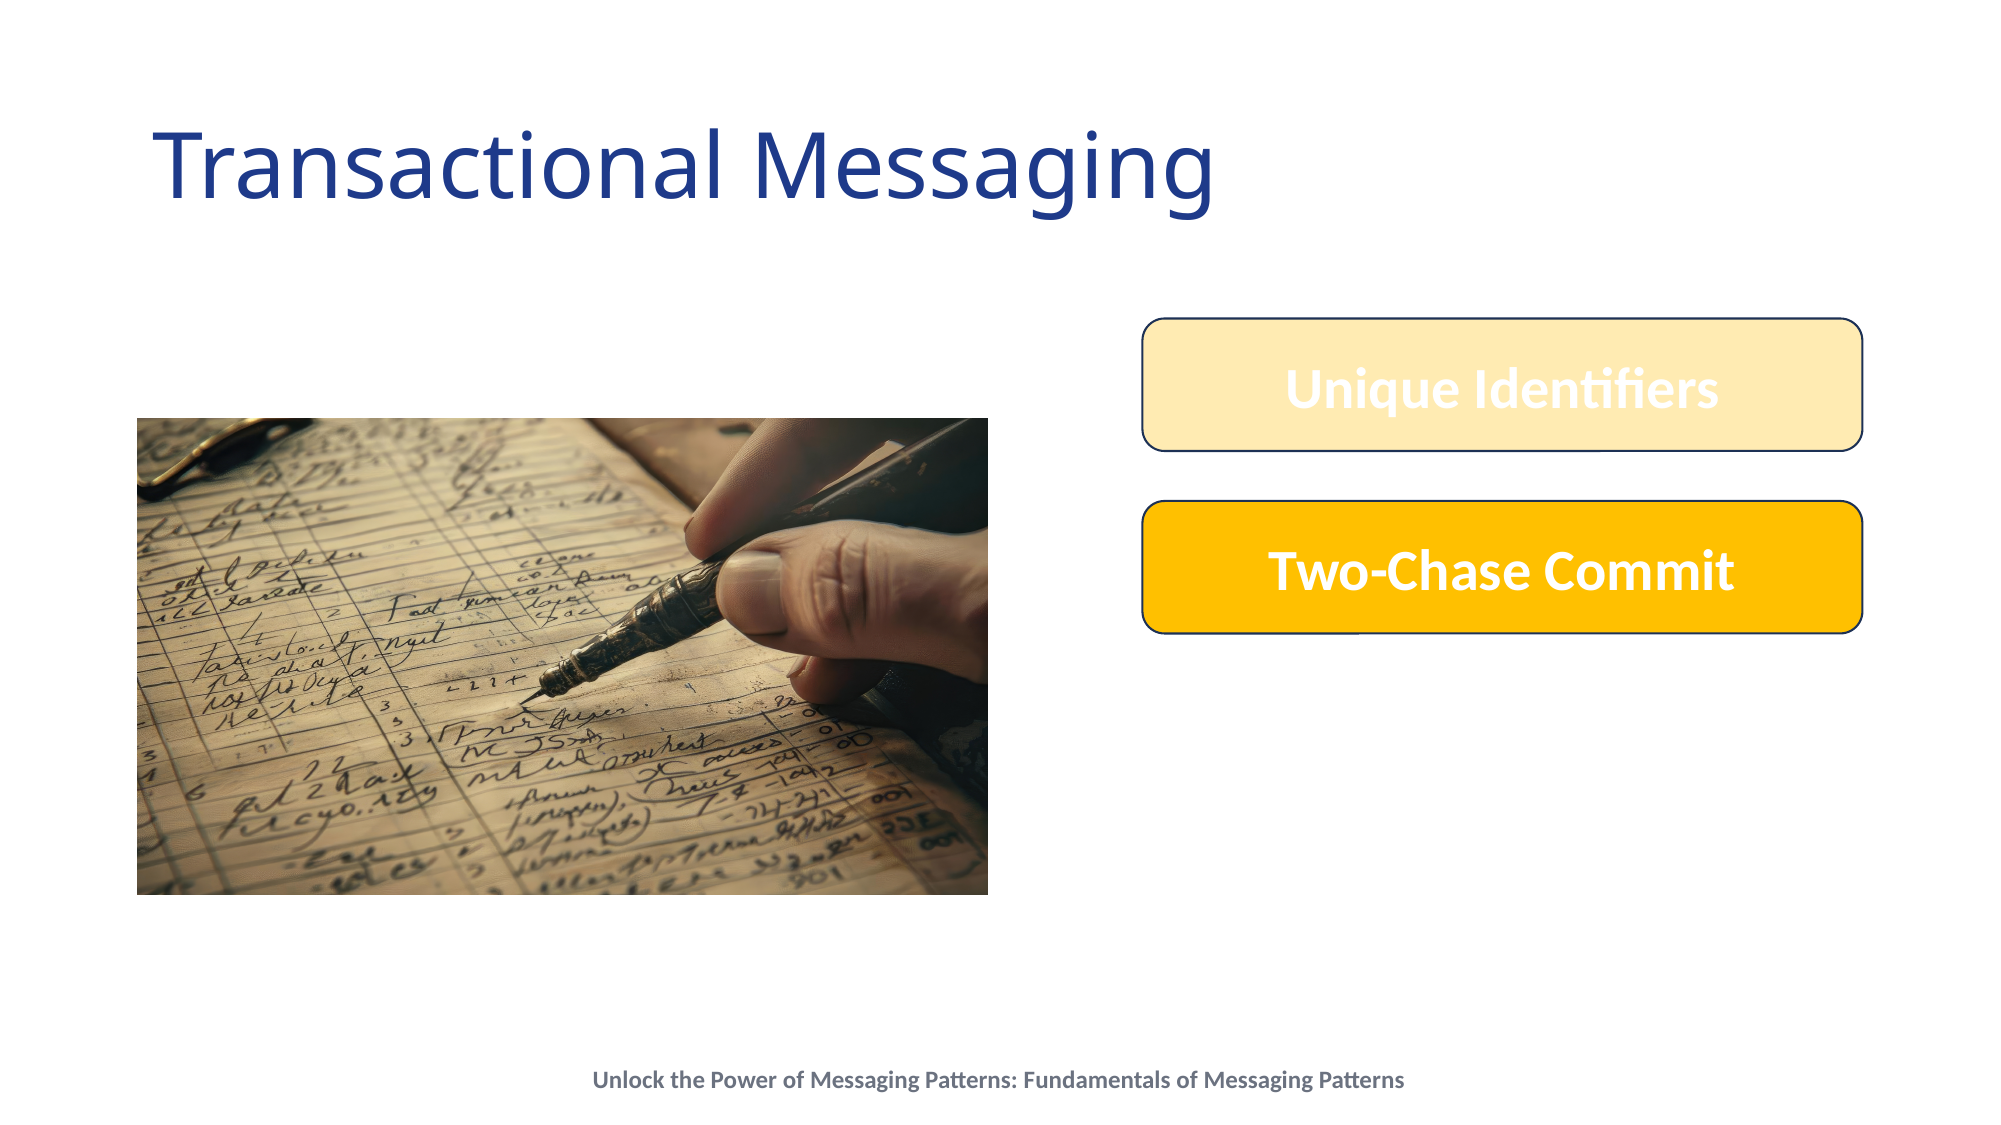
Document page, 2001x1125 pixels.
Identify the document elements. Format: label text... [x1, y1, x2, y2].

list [137, 418, 988, 895]
text_box Unique Identifiers [1141, 317, 1864, 453]
text_box Two-Chase Commit [1141, 499, 1864, 635]
title Transactional Messaging [137, 59, 1863, 278]
